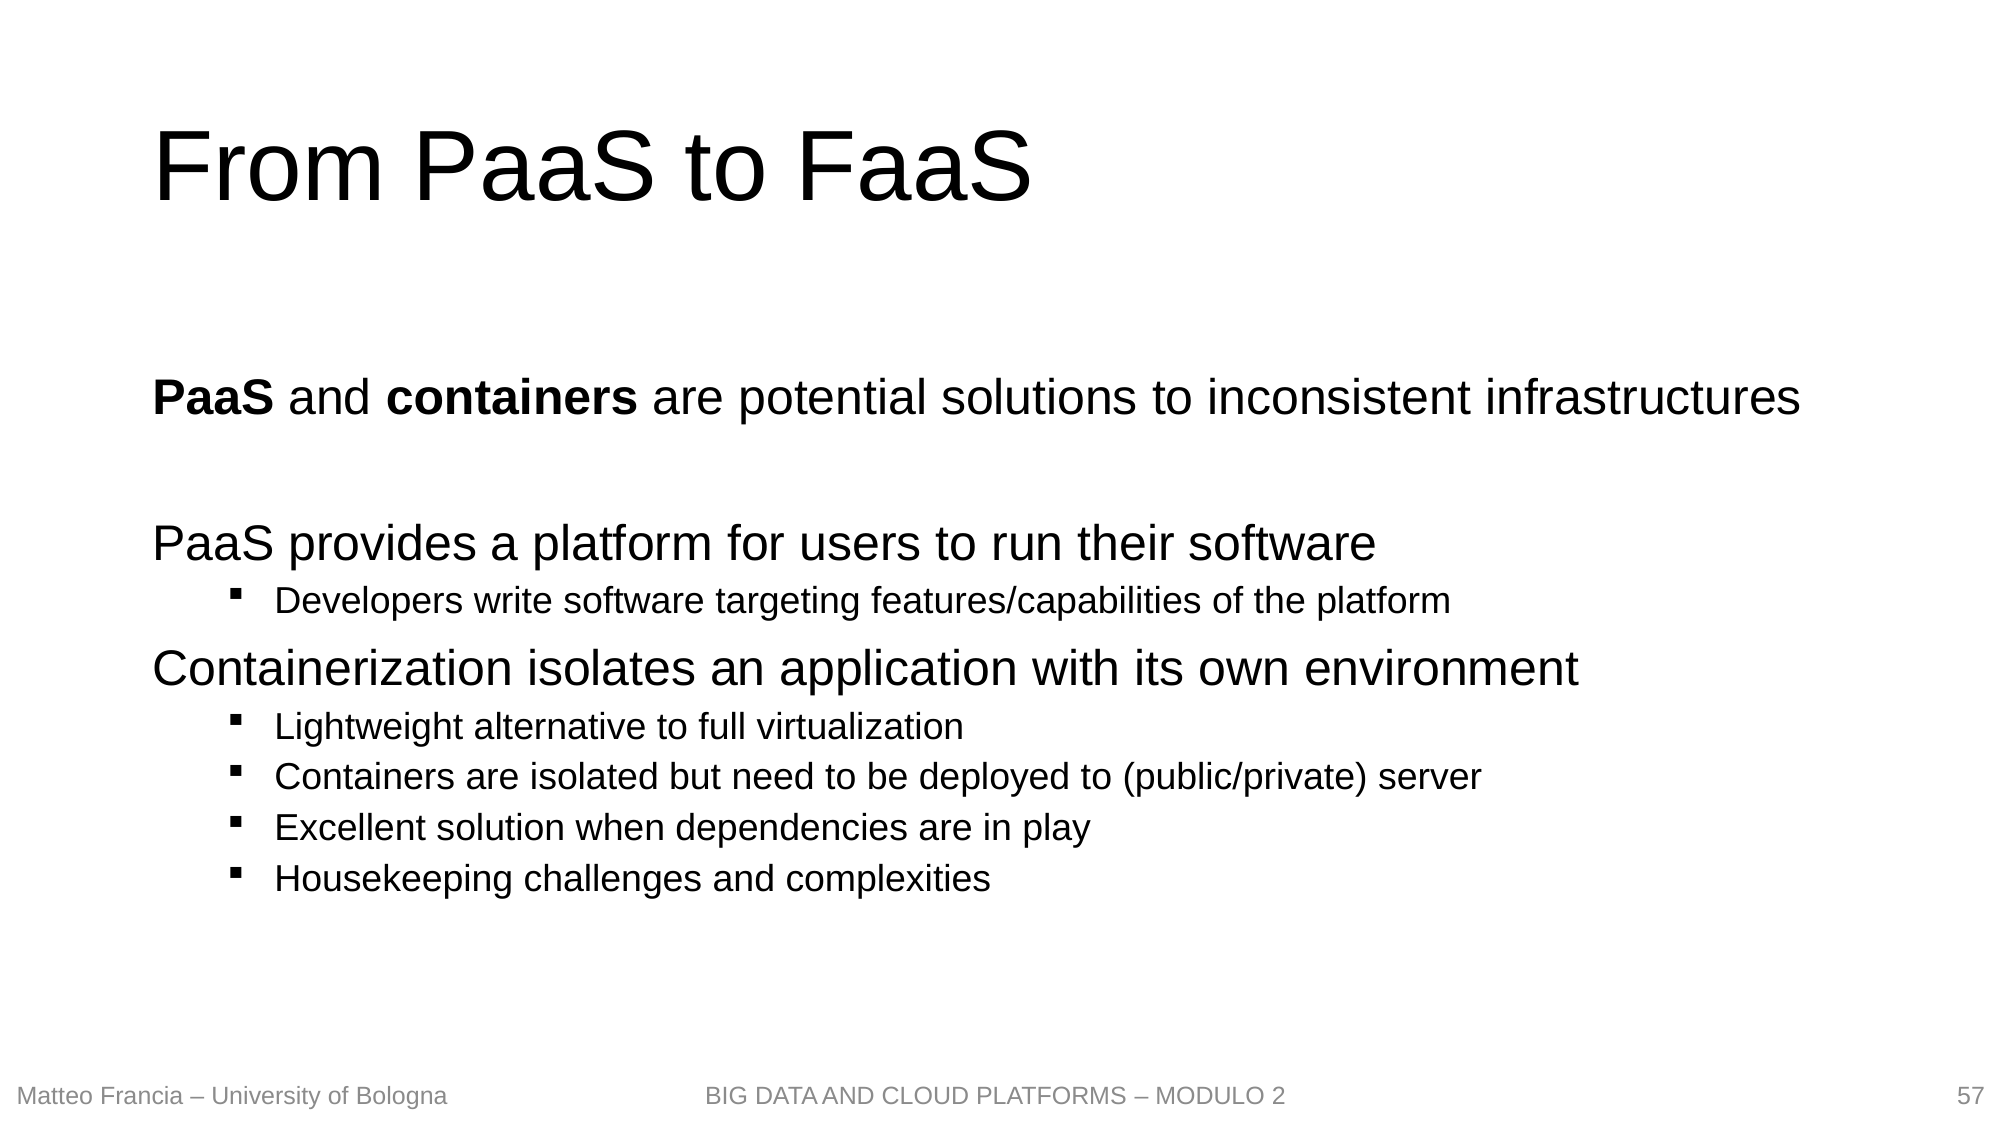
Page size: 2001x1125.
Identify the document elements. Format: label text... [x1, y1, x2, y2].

list PaaS and containers are potential solutions to inconsistent infrastructures PaaS provides a platform for users to run their software Developers write software targeting features/capabilities of the platform Containerization isolates an application with its own environment Lightweight alternative to full virtualization Containers are isolated but need to be deployed to (public/private) server Excellent solution when dependencies are in play Housekeeping challenges and complexities [137, 278, 1863, 993]
footer Matteo Francia – University of Bologna [0, 1065, 466, 1125]
slide_number 57 [1550, 1065, 2000, 1125]
title From PaaS to FaaS [137, 59, 1863, 278]
